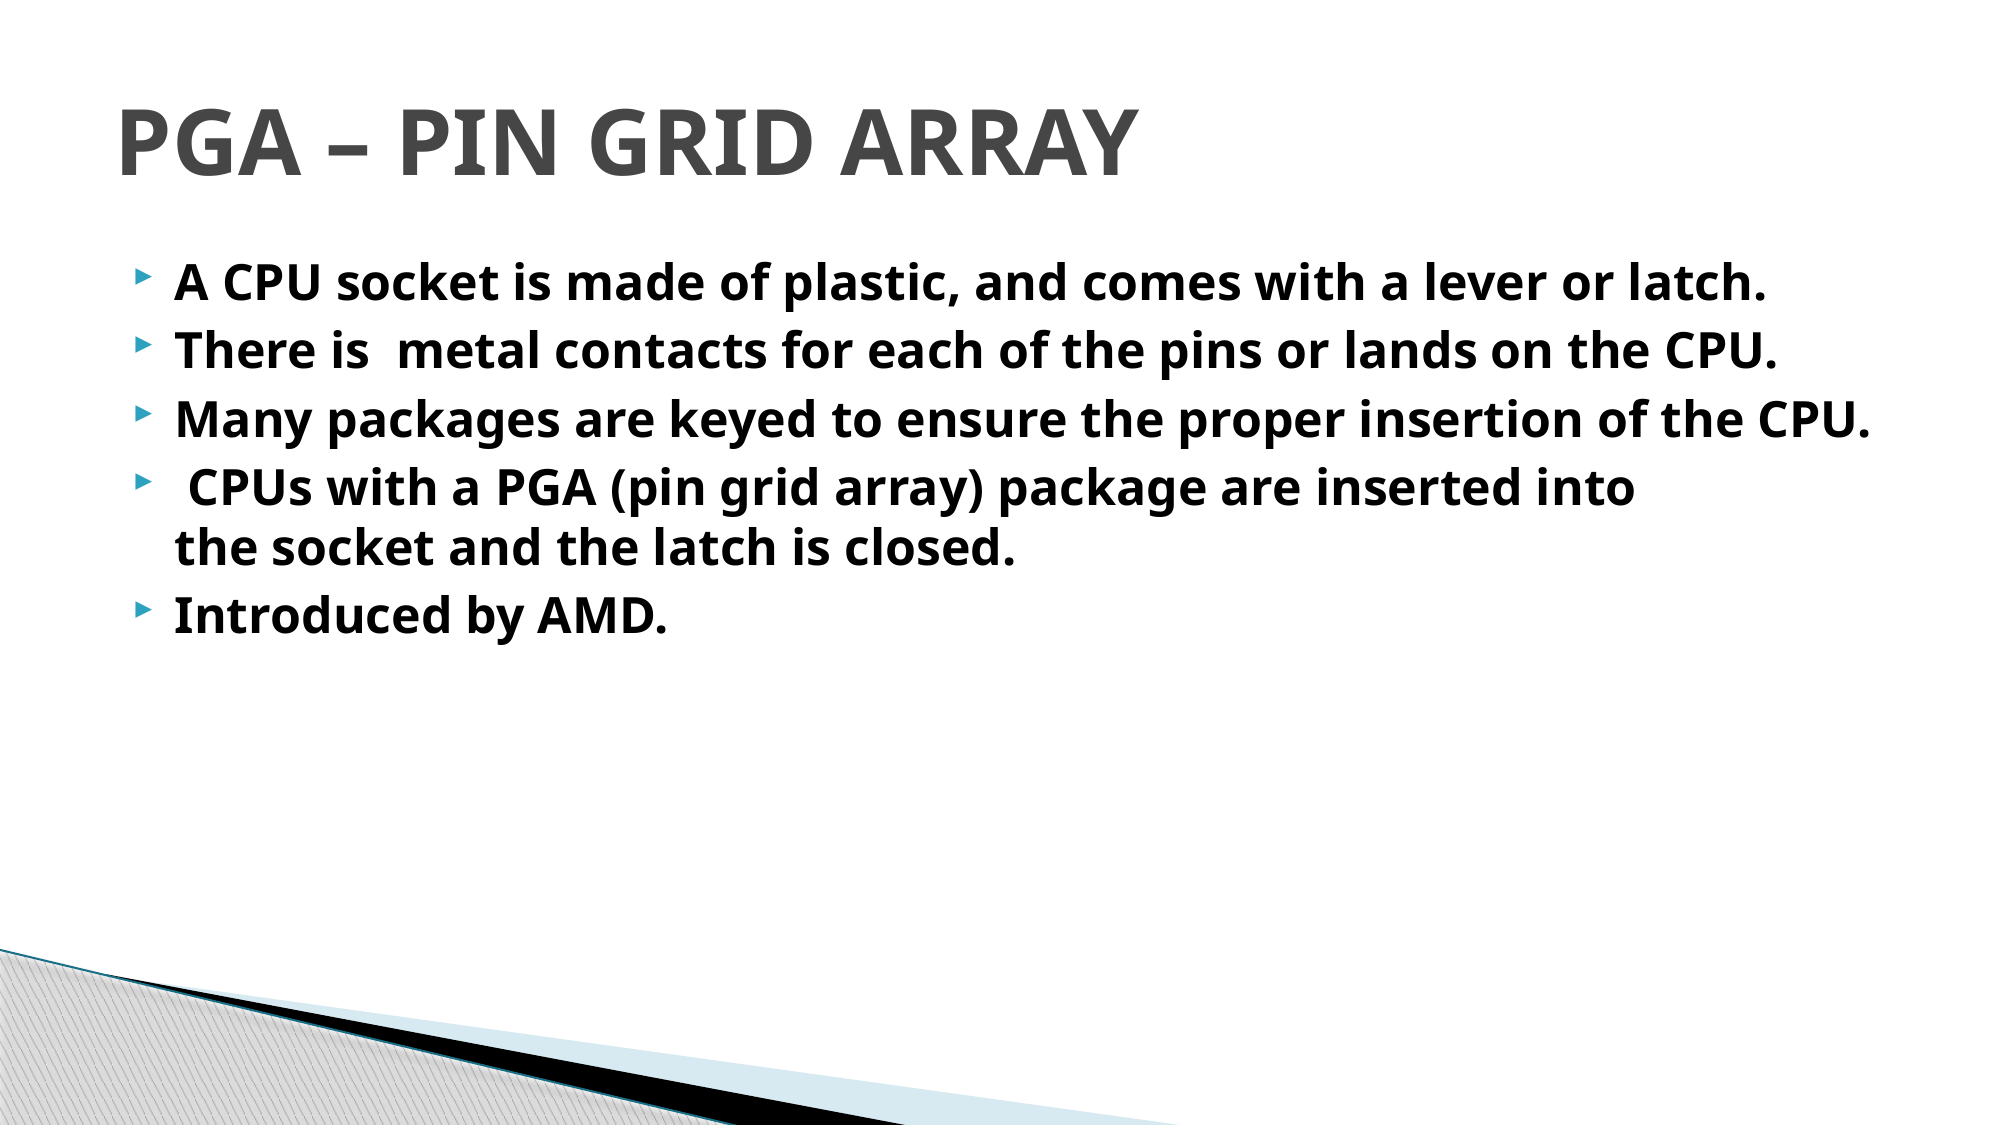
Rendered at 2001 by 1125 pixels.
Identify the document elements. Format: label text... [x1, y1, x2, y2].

title PGA – PIN GRID ARRAY [99, 45, 1900, 233]
list A CPU socket is made of plastic, and comes with a lever or latch. There is metal contacts for each of the pins or lands on the CPU. Many packages are keyed to ensure the proper insertion of the CPU. CPUs with a PGA (pin grid array) package are inserted into the socket and the latch is closed. Introduced by AMD. [99, 243, 1900, 986]
